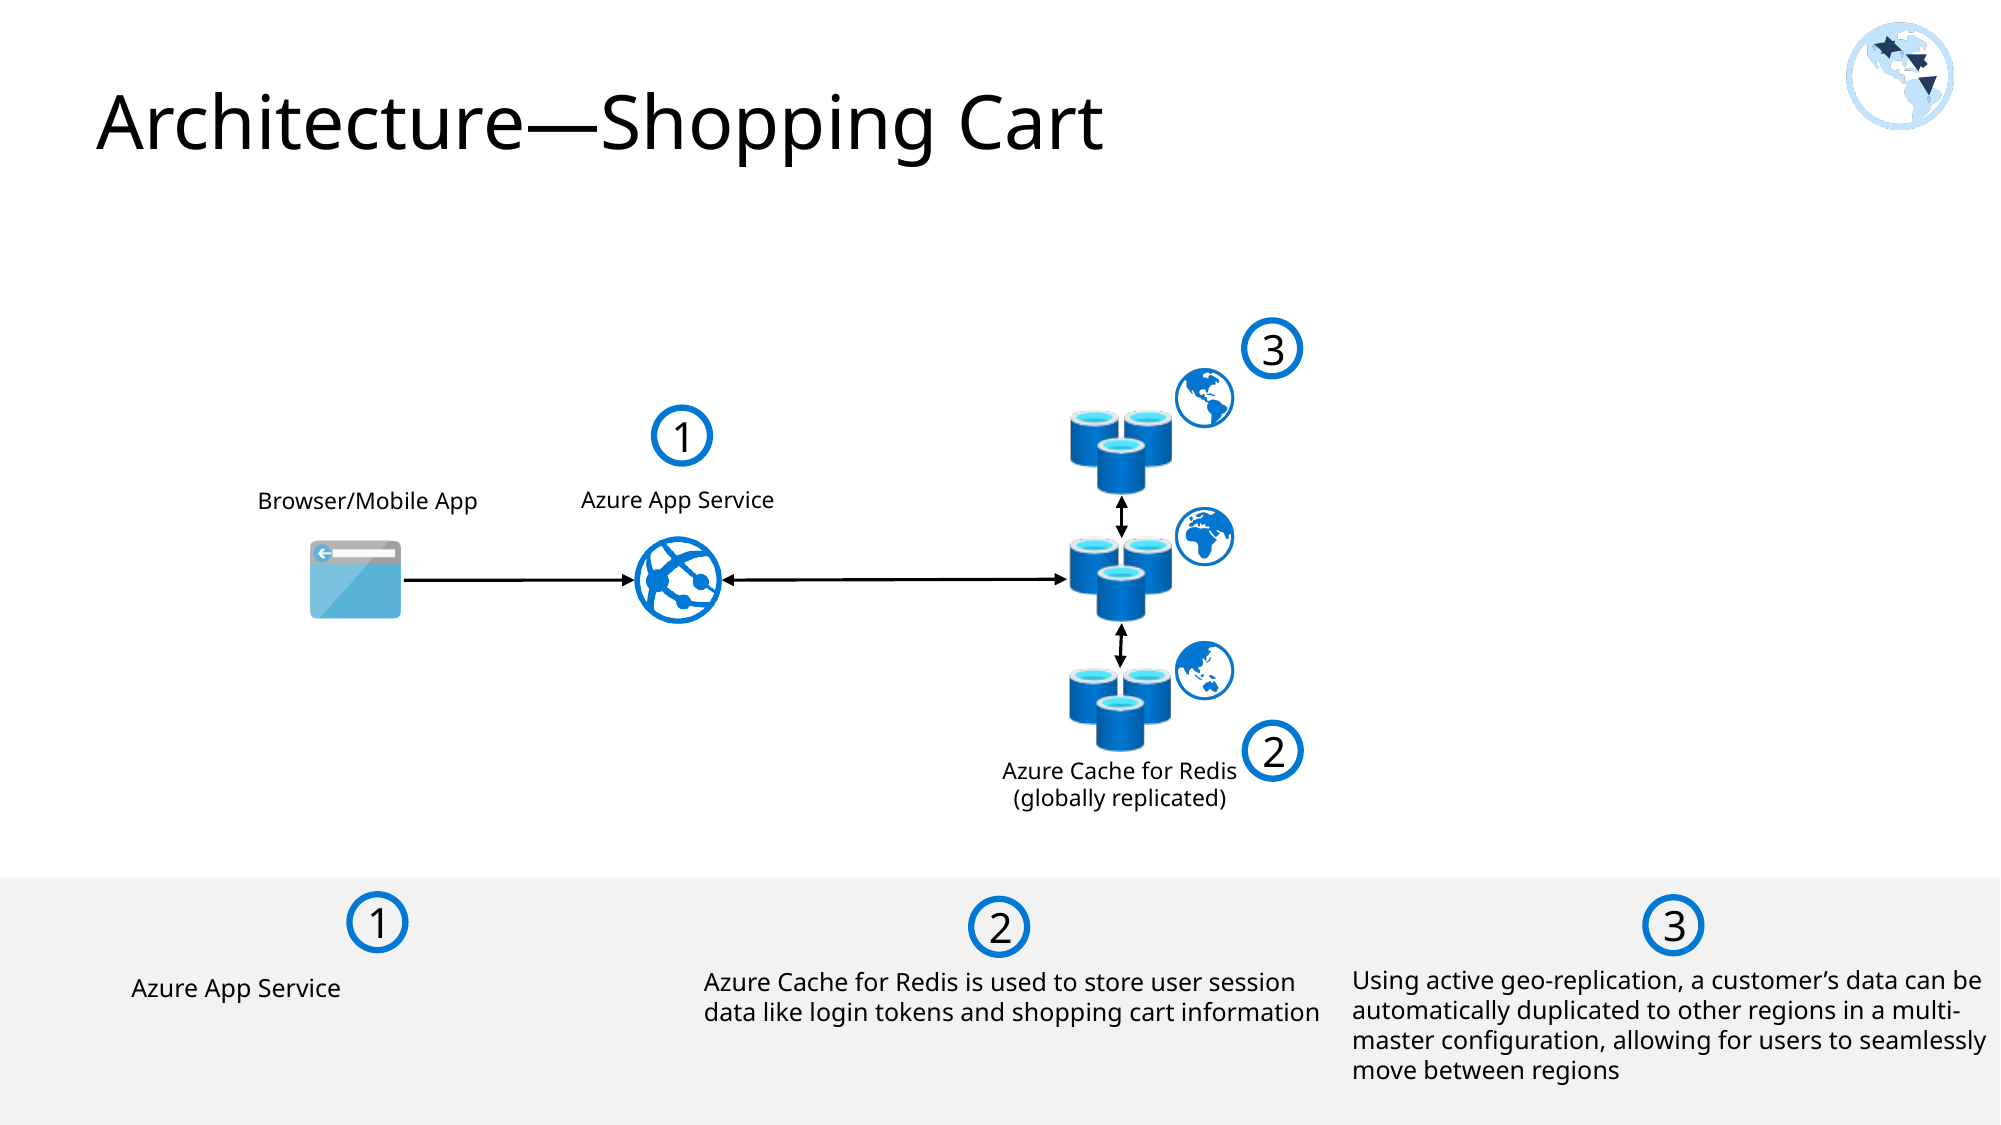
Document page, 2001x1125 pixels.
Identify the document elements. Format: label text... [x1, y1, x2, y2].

text_box 1 [653, 407, 710, 464]
text_box Azure Cache for Redis (globally replicated) [981, 756, 1259, 812]
text_box 3 [1645, 897, 1702, 954]
picture [1066, 499, 1243, 624]
picture [634, 536, 722, 624]
text_box 1 [349, 894, 406, 951]
text_box 2 [1244, 722, 1301, 779]
text_box [0, 877, 2000, 1125]
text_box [1831, 8, 1968, 144]
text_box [1167, 360, 1243, 436]
picture [1068, 410, 1176, 496]
text_box 3 [1244, 320, 1301, 377]
text_box Using active geo-replication, a customer’s data can be automatically duplicated to other regions in a multi-master configuration, allowing for users to seamlessly move between regions [1352, 964, 1995, 1085]
picture [303, 536, 405, 625]
title Architecture—Shopping Cart [96, 75, 1904, 263]
picture [1066, 633, 1242, 754]
text_box Browser/Mobile App [204, 486, 532, 514]
text_box 2 [971, 898, 1028, 955]
text_box Azure App Service [131, 972, 624, 1003]
text_box Azure App Service [539, 485, 817, 514]
text_box Azure Cache for Redis is used to store user session data like login tokens and shopping cart information [704, 966, 1347, 1027]
